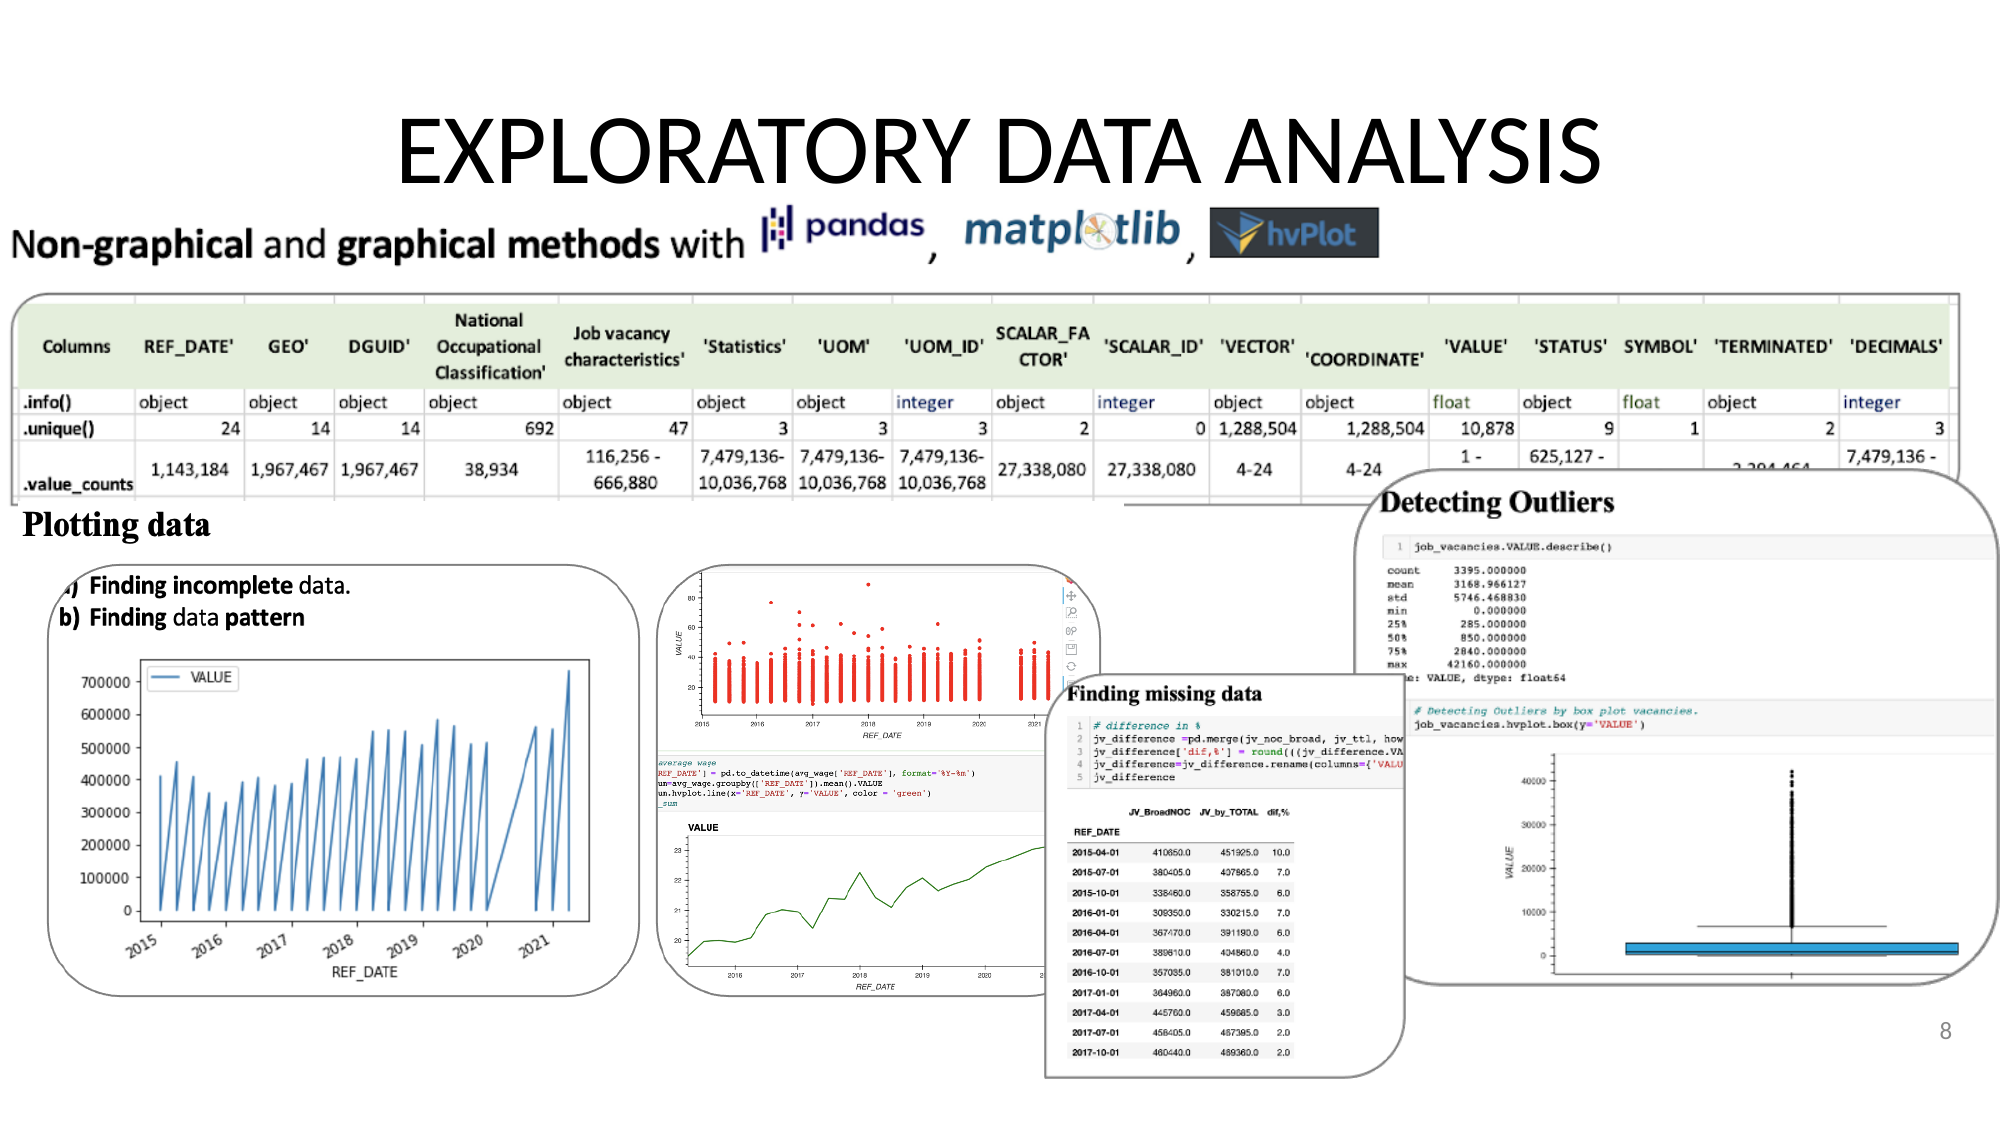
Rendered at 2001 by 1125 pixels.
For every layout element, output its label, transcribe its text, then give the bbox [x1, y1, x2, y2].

picture [0, 199, 2000, 1080]
title EXPLORATORY DATA ANALYSIS [97, 75, 1903, 197]
slide_number ‹#› [1894, 999, 1968, 1060]
